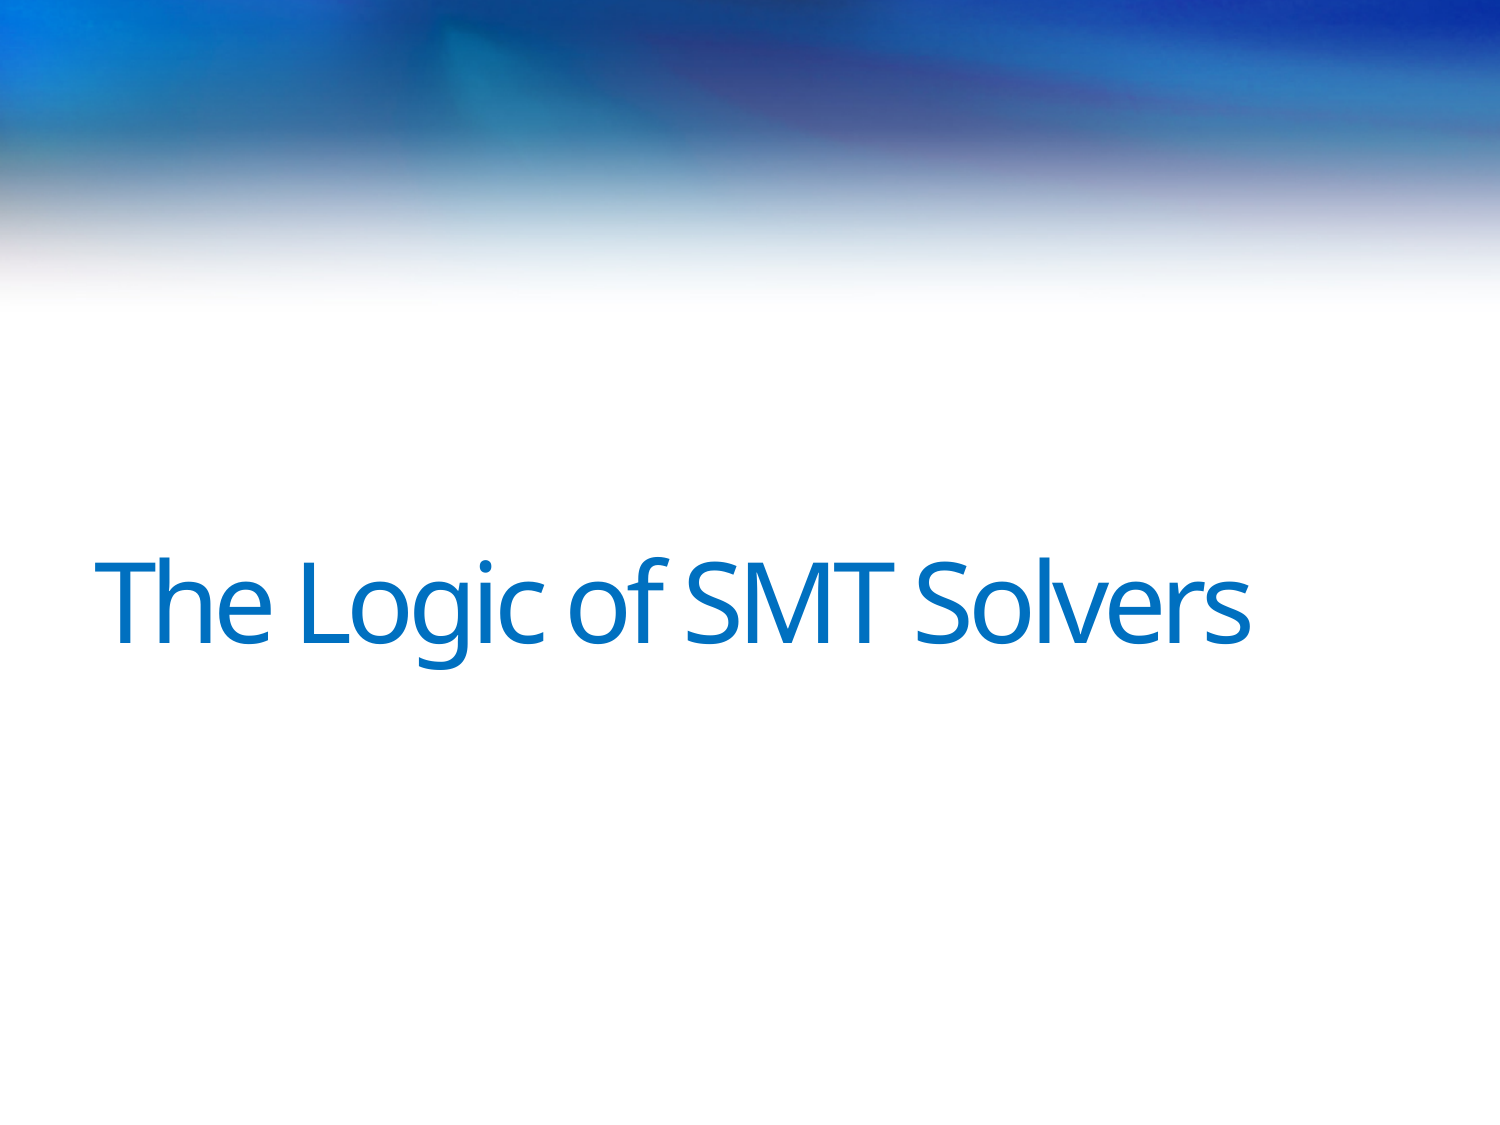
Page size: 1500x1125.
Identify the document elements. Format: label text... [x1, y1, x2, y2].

picture [0, 0, 1500, 1125]
title The Logic of SMT Solvers [93, 546, 1470, 671]
